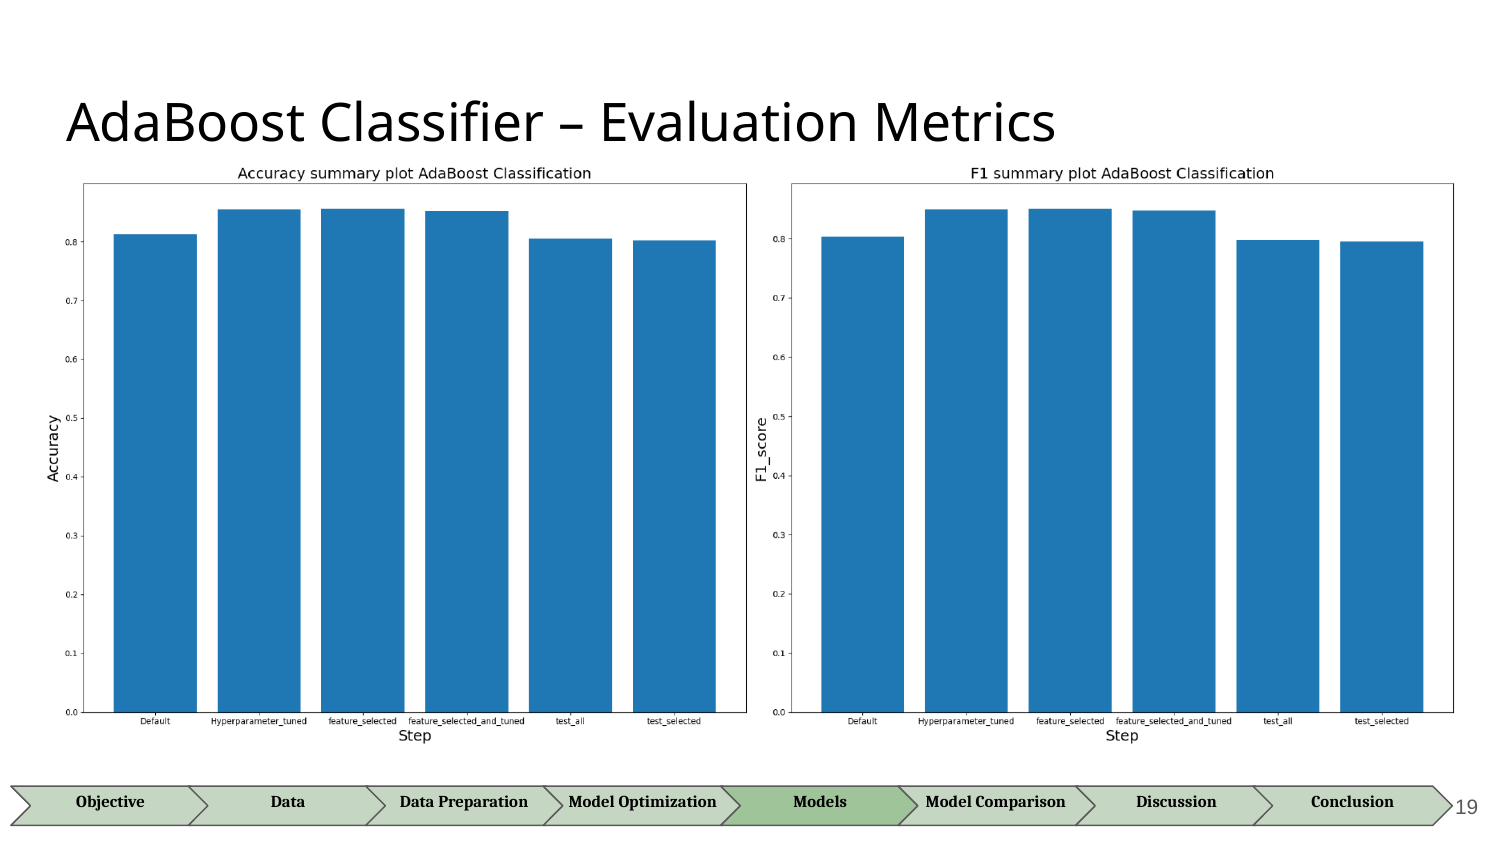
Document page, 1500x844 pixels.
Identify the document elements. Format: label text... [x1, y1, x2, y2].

text_box [365, 821, 546, 826]
text_box [898, 821, 1078, 826]
text_box Objective [44, 780, 177, 821]
picture [37, 158, 1463, 753]
text_box Data Preparation [367, 780, 546, 821]
text_box Discussion [1080, 780, 1273, 821]
text_box Conclusion [1287, 780, 1419, 821]
text_box Model Optimization [546, 780, 724, 821]
text_box Models [724, 780, 917, 821]
text_box [188, 786, 369, 826]
text_box [1253, 786, 1453, 826]
text_box [543, 821, 724, 826]
text_box Data [222, 780, 354, 821]
text_box Model Comparison [917, 780, 1080, 821]
text_box [10, 786, 207, 826]
slide_number 19 [1403, 773, 1494, 838]
text_box [1075, 821, 1256, 826]
text_box [720, 821, 901, 826]
title AdaBoost Classifier – Evaluation Metrics [51, 72, 1449, 157]
